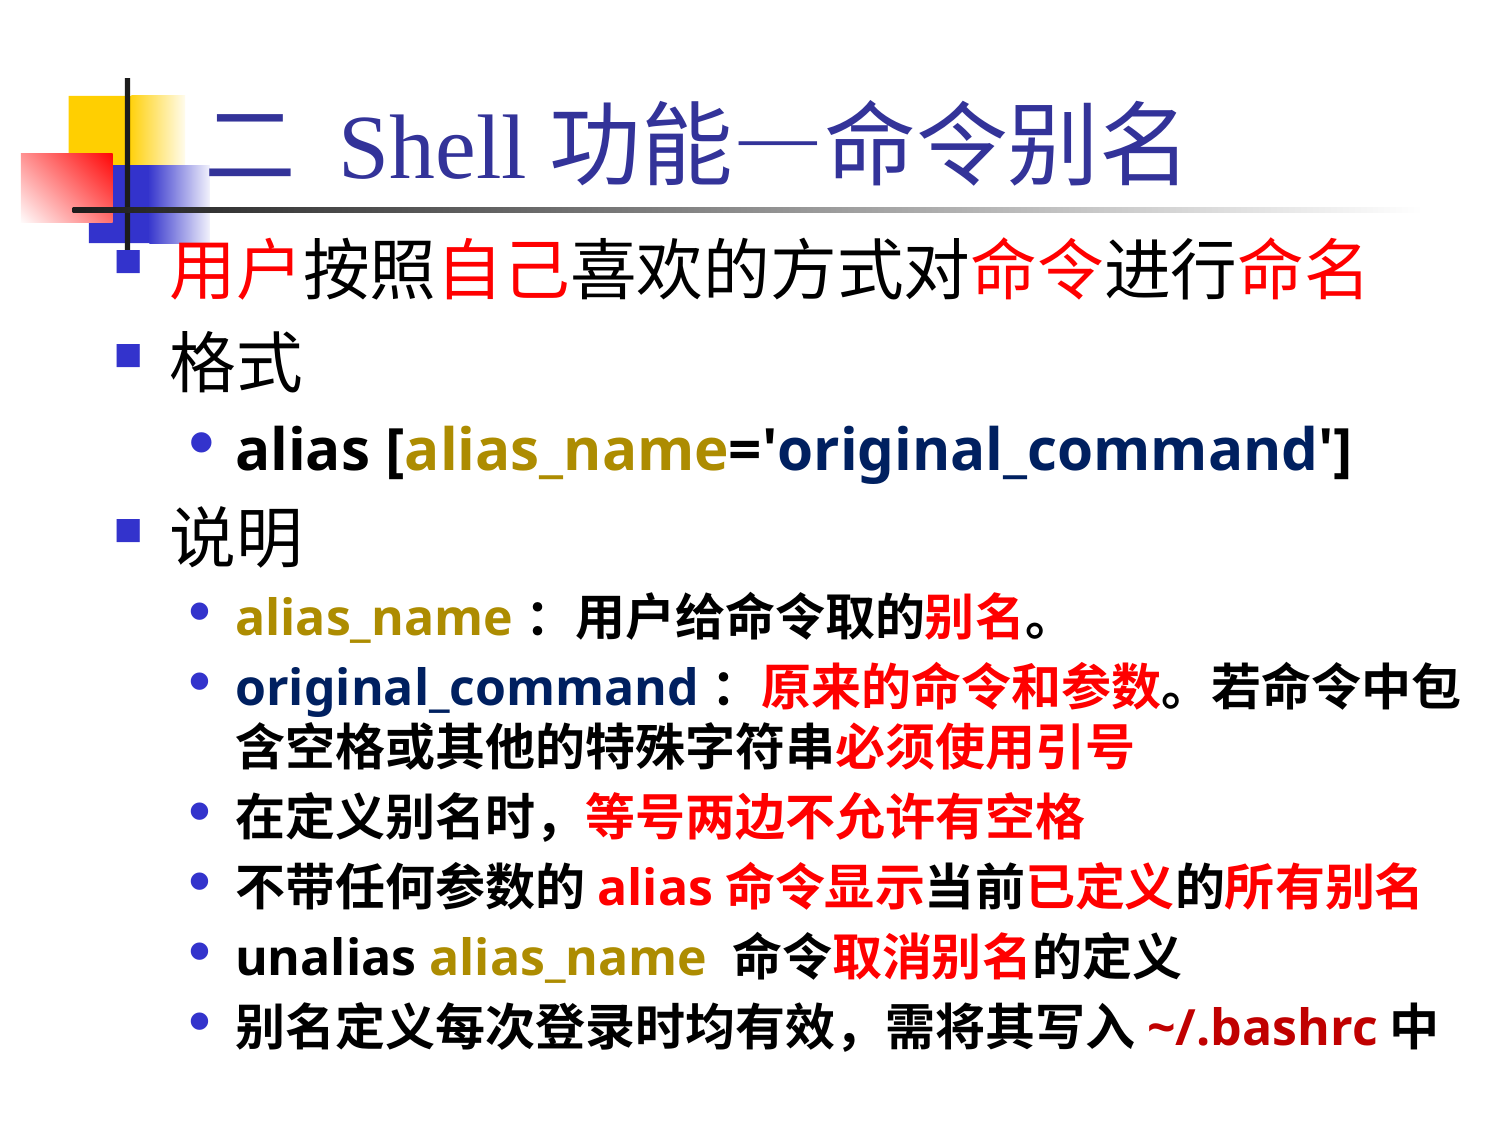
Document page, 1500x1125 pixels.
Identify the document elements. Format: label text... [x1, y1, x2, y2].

title 二 Shell功能—命令别名 [189, 31, 1468, 205]
list 用户按照自己喜欢的方式对命令进行命名 格式 alias [alias_name='original_command'] 说明 alias_name：用户给命令取的别名。 original_command：原来的命令和参数。若命令中包含空格或其他的特殊字符串必须使用引号 在定义别名时，等号两边不允许有空格 不带任何参数的alias命令显示当前已定义的所有别名 unalias alias_name 命令取消别名的定义 别名定义每次登录时均有效，需将其写入~/.bashrc中 [98, 219, 1500, 1094]
